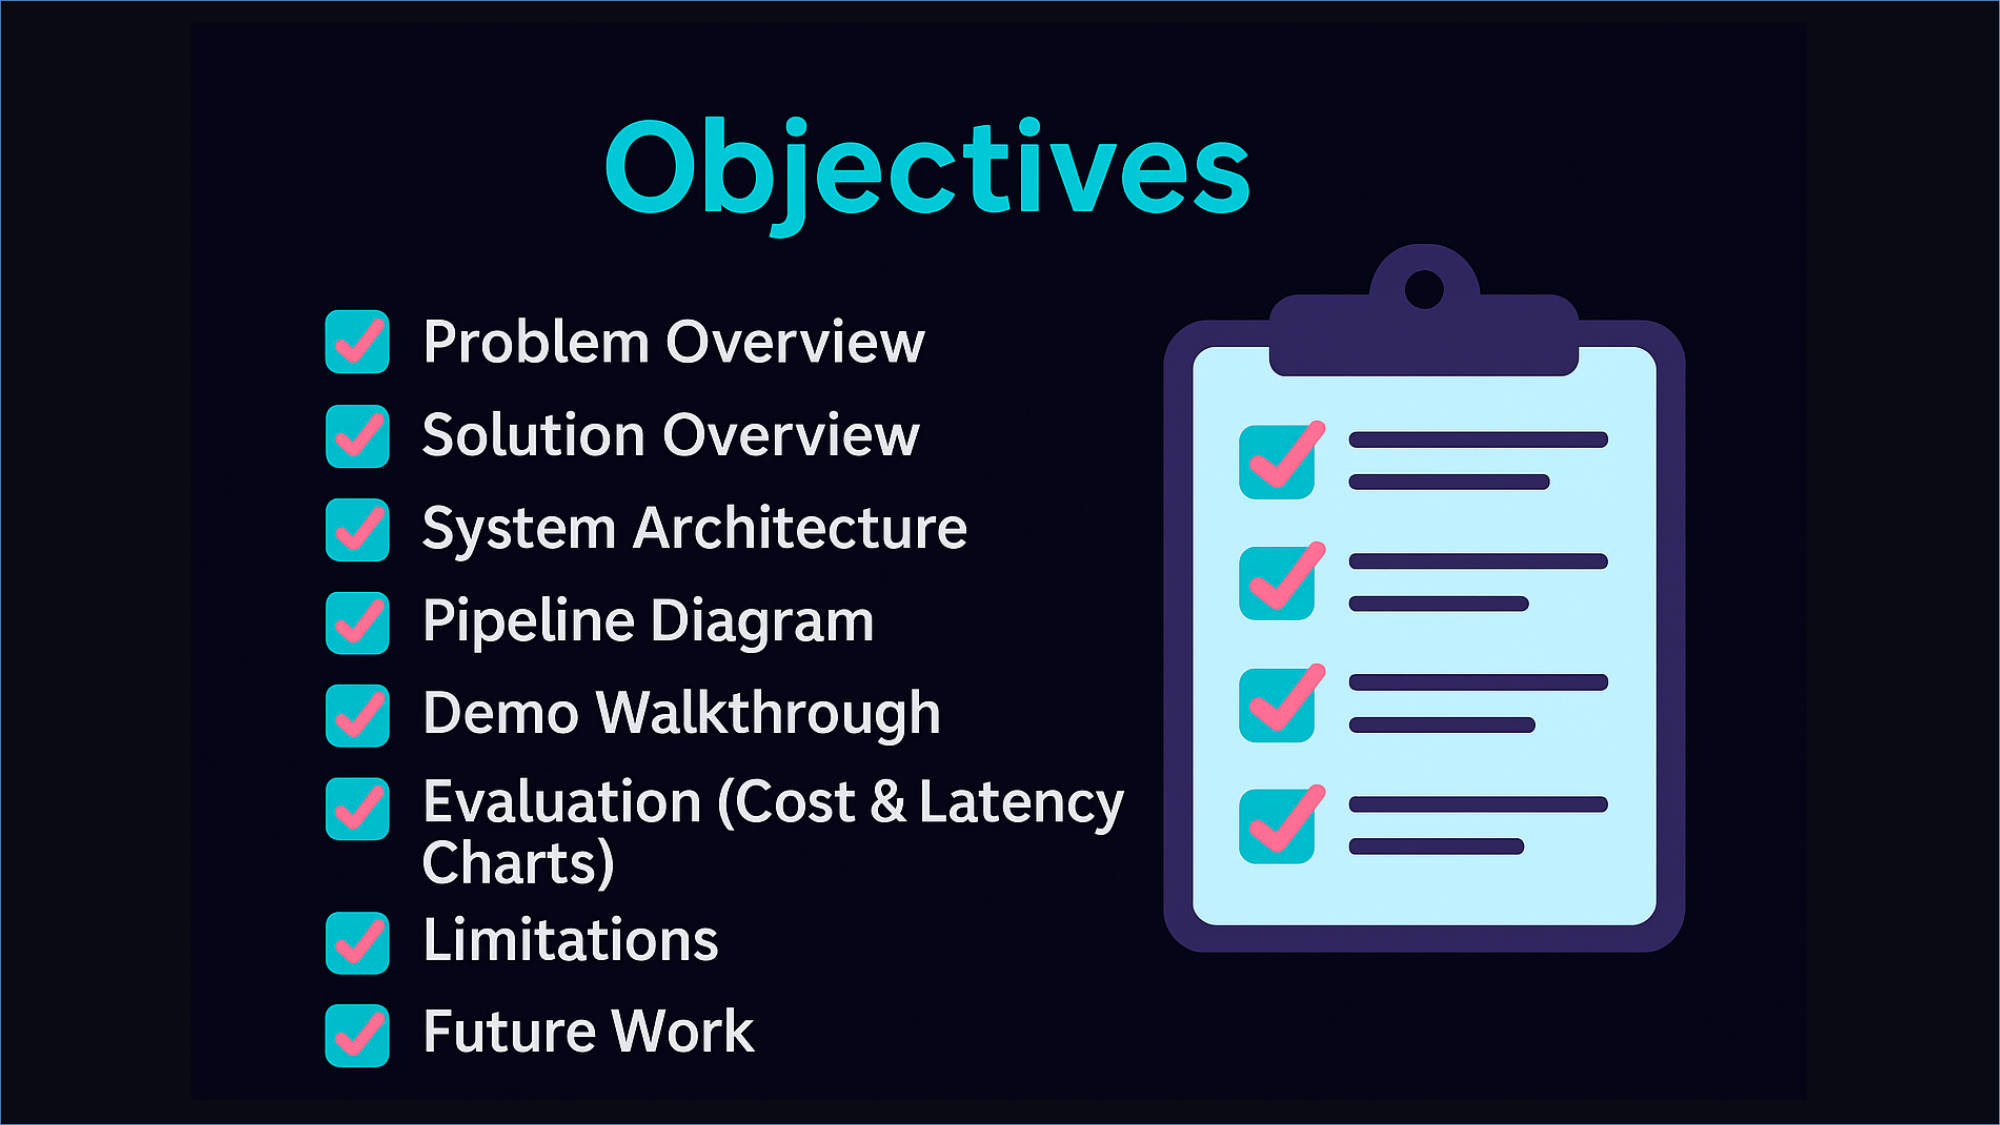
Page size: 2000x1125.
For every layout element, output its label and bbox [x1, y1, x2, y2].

picture [191, 23, 1807, 1100]
text_box [0, 0, 2000, 1125]
